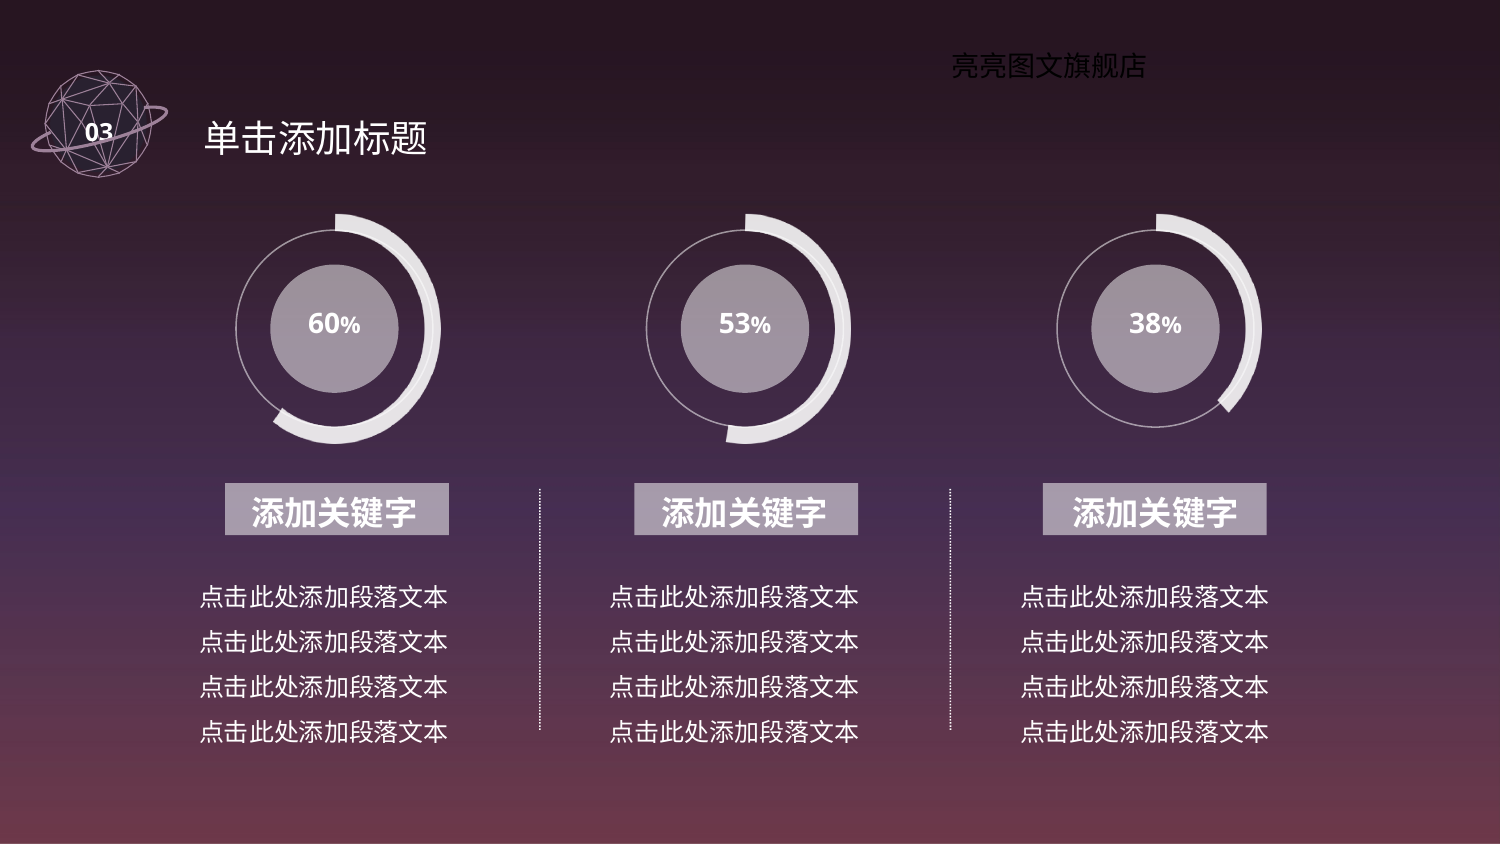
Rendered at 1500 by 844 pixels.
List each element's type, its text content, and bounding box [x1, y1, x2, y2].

picture [0, 0, 1500, 844]
text_box 单击添加标题 [170, 84, 517, 168]
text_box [557, 202, 932, 455]
text_box 点击此处添加段落文本 点击此处添加段落文本点击此处添加段落文本 点击此处添加段落文本 [1005, 559, 1306, 754]
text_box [30, 69, 169, 178]
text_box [968, 202, 1343, 455]
text_box 添加关键字 [626, 473, 863, 540]
text_box 亮亮图文旗舰店 [937, 40, 1163, 90]
text_box 点击此处添加段落文本 点击此处添加段落文本点击此处添加段落文本 点击此处添加段落文本 [184, 559, 485, 754]
text_box 添加关键字 [216, 473, 453, 540]
text_box 添加关键字 [1037, 473, 1274, 540]
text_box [147, 202, 522, 455]
text_box 点击此处添加段落文本 点击此处添加段落文本点击此处添加段落文本 点击此处添加段落文本 [594, 559, 896, 754]
